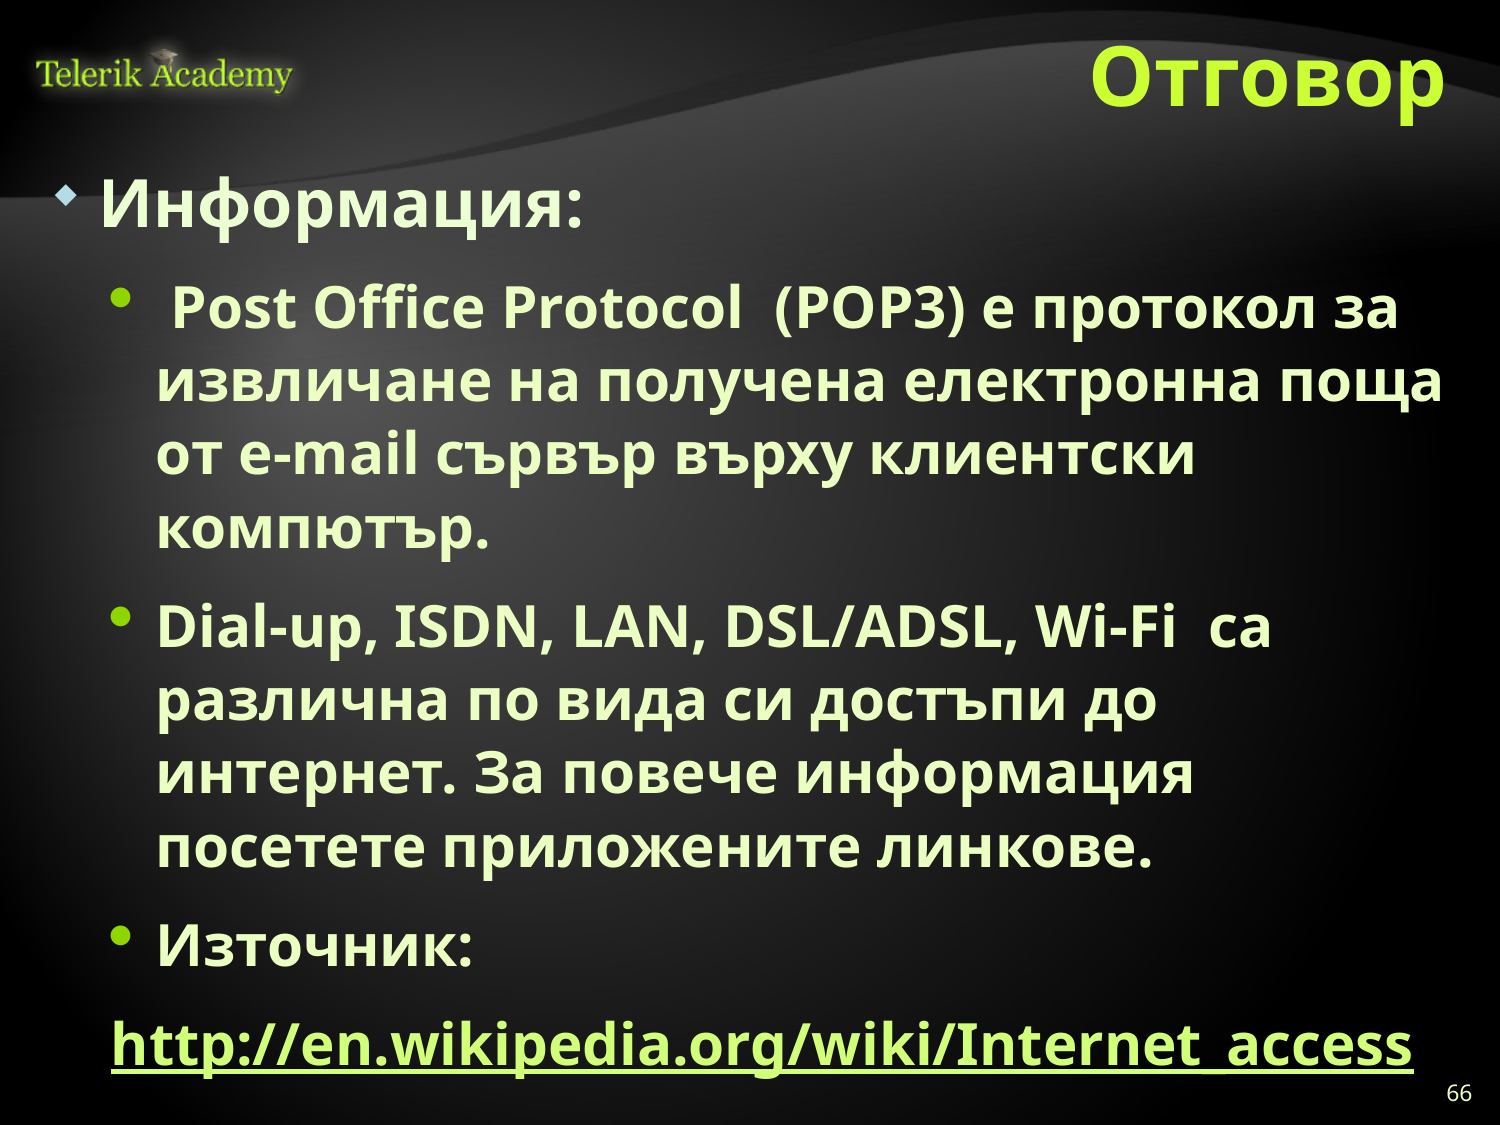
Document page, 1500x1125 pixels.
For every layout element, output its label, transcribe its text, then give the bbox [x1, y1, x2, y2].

title Отговор [300, 12, 1463, 149]
picture [0, 0, 1500, 1125]
list Информация: Post Office Protocol (POP3) е протокол за извличане на получена електронна поща от e-mail сървър върху клиентски компютър. Dial-up, ISDN, LAN, DSL/ADSL, Wi-Fi са различна по вида си достъпи до интернет. За повече информация посетете приложените линкове. Източник: http://en.wikipedia.org/wiki/Internet_access http://bg.wikipedia.org/wiki/Post_Office_Protocol [37, 149, 1463, 1100]
slide_number 66 [1412, 1074, 1488, 1113]
